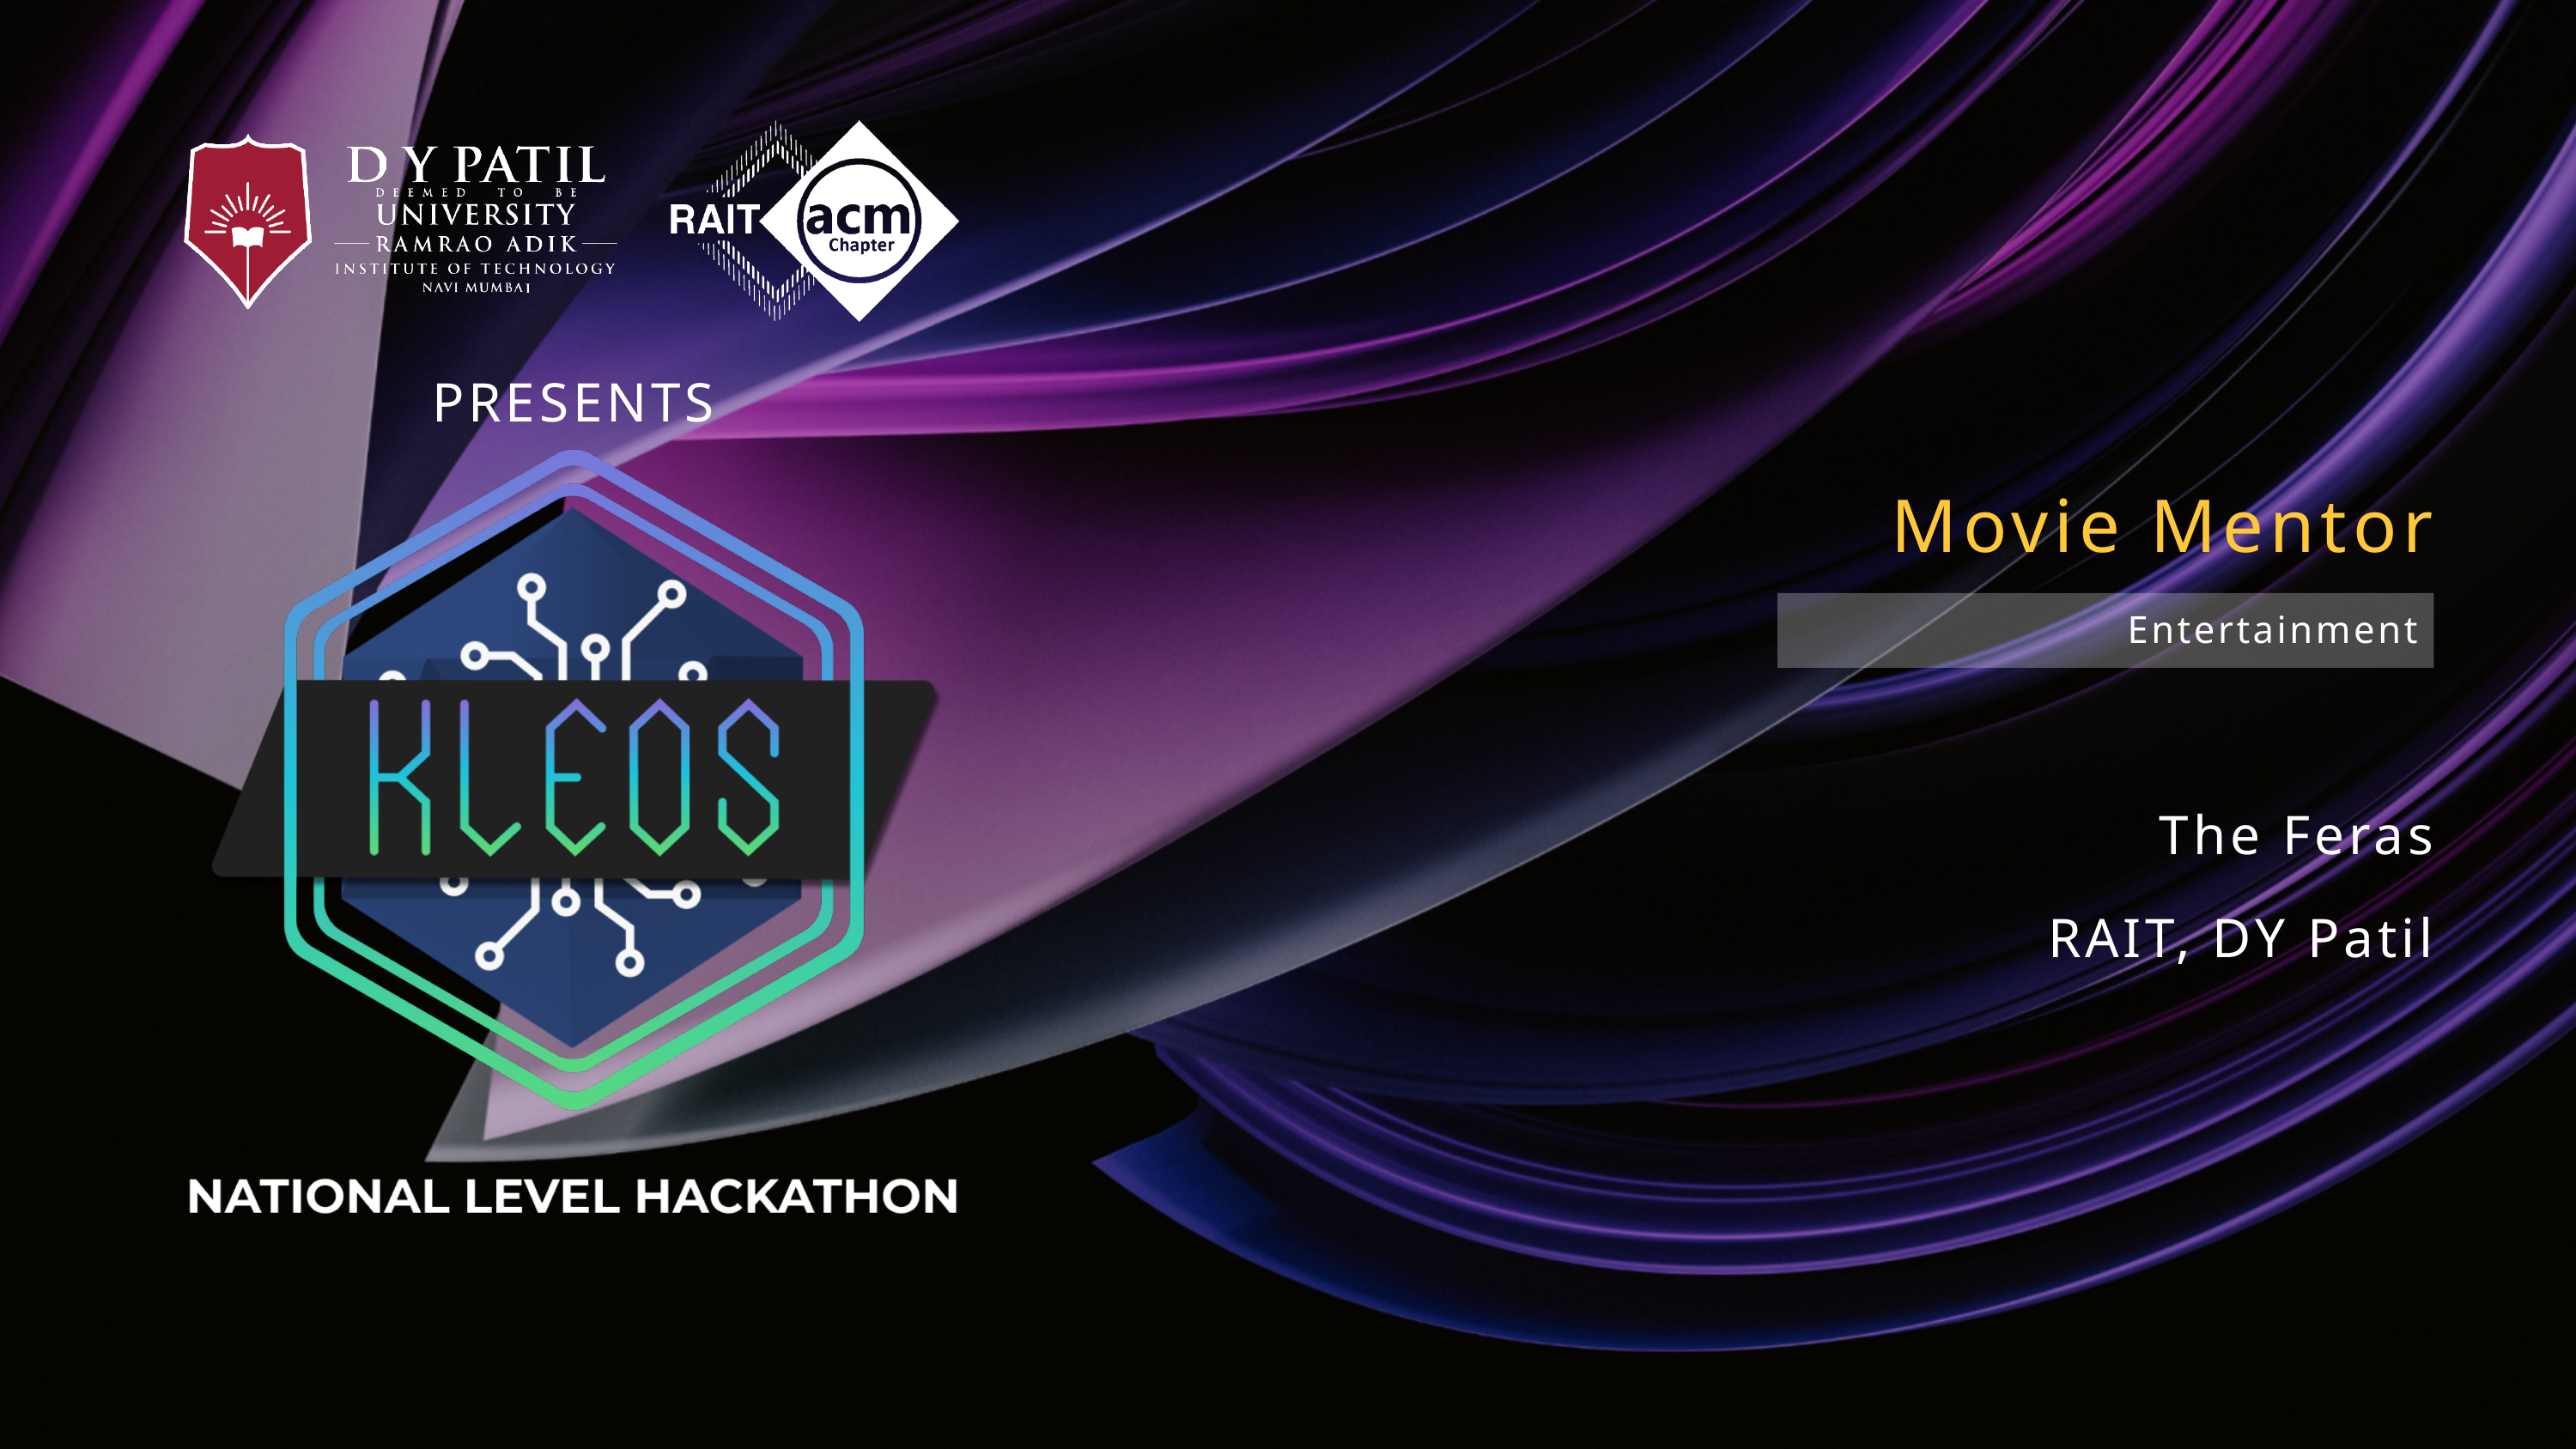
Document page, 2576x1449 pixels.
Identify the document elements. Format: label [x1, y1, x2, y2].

picture [0, 0, 2576, 1449]
text_box [1777, 592, 2434, 669]
